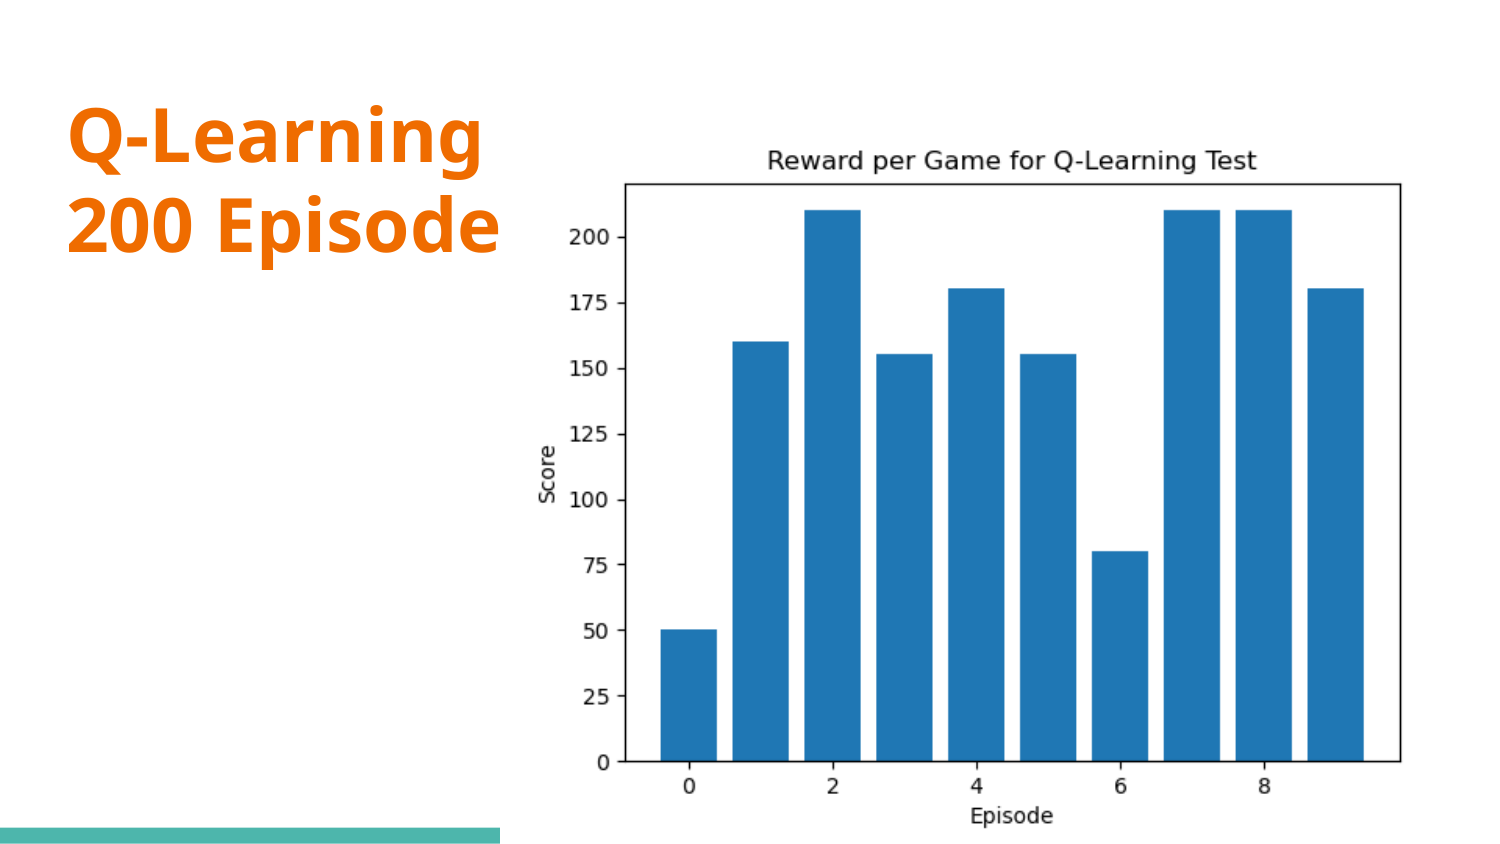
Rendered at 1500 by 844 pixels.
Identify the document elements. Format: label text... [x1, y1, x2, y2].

title Q-Learning Test 200 Episodes [51, 72, 1449, 189]
picture [499, 93, 1500, 844]
